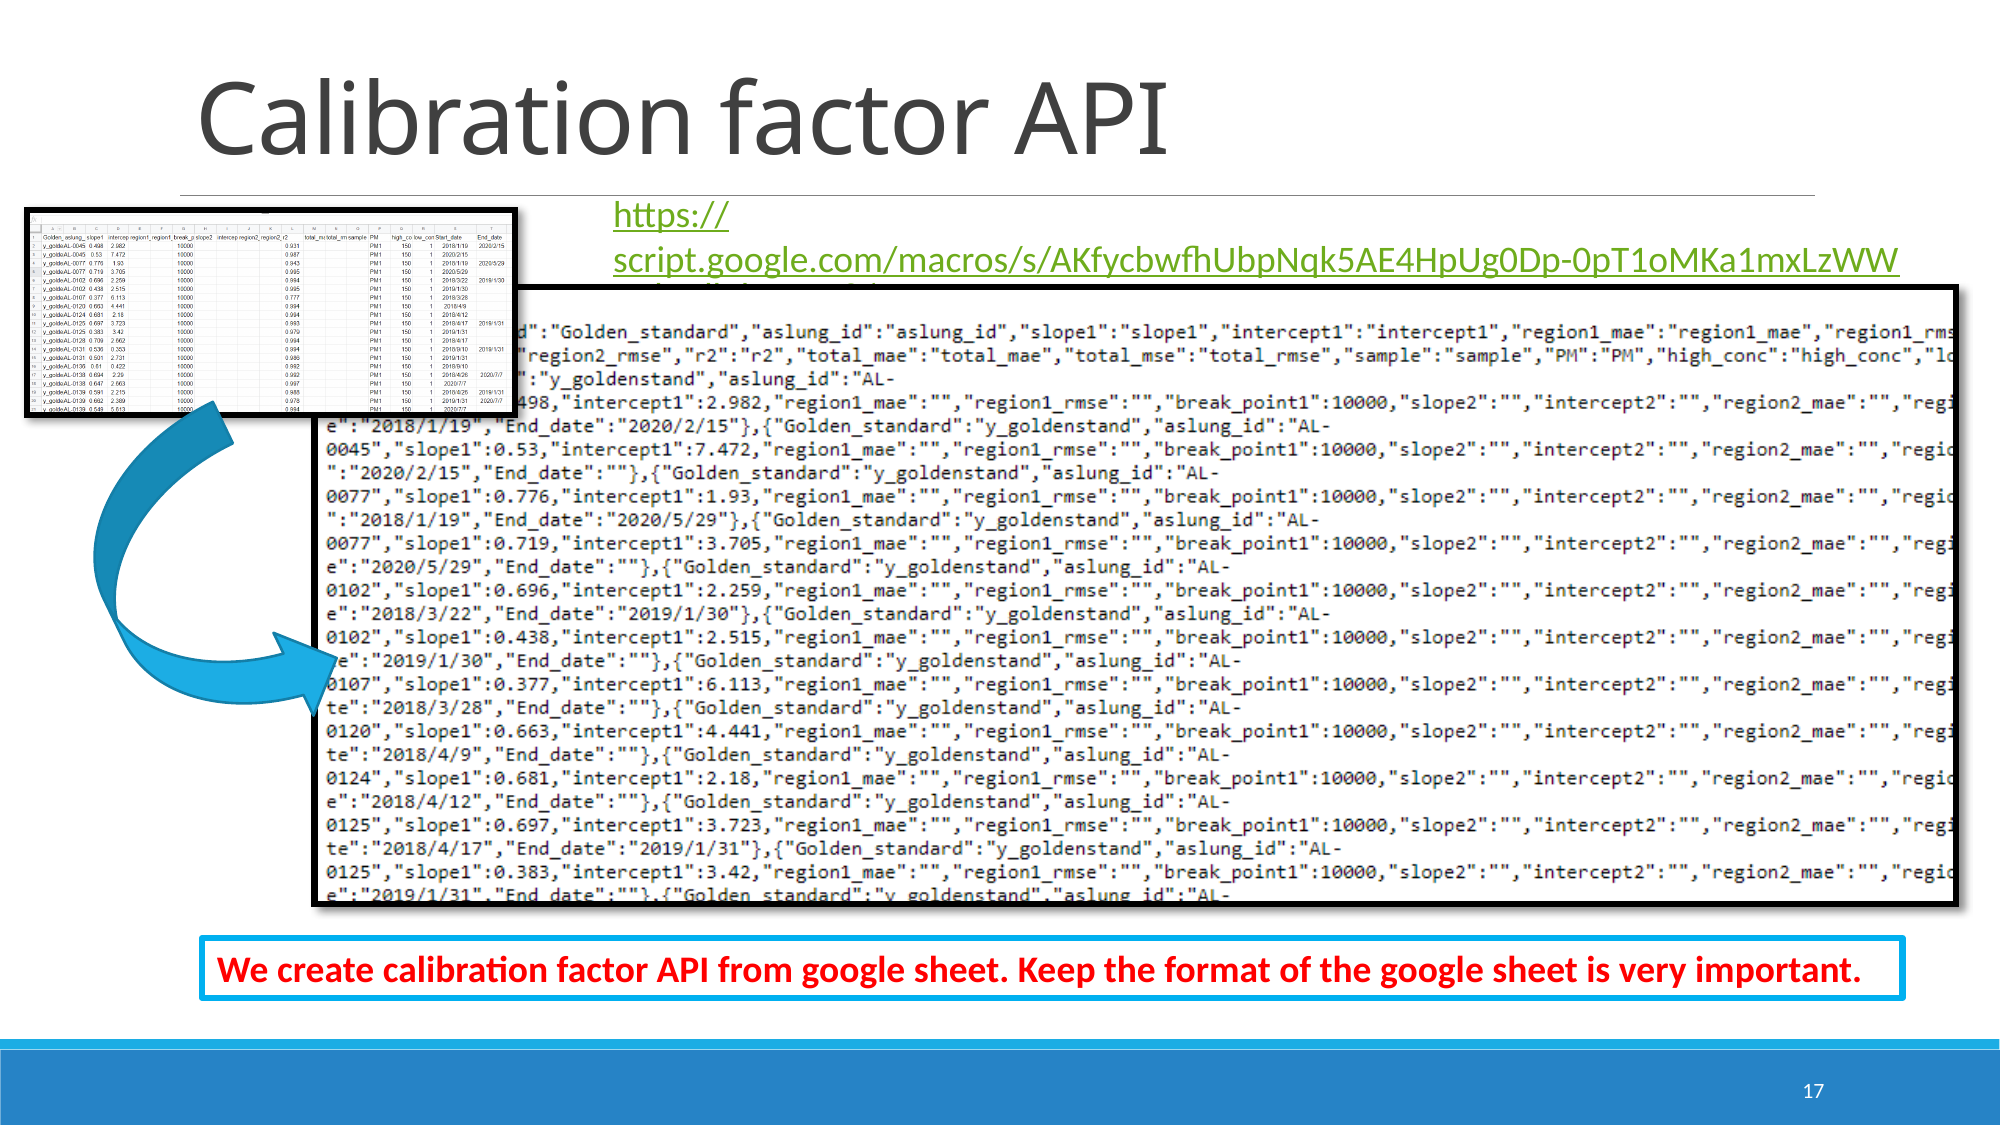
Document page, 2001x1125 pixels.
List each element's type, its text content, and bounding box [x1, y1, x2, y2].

text_box [93, 421, 313, 717]
title Calibration factor API [180, 47, 1830, 183]
text_box We create calibration factor API from google sheet. Keep the format of the google sheet is very important. [202, 938, 1903, 998]
slide_number 17 [1624, 1059, 1840, 1120]
text_box https://script.google.com/macros/s/AKfycbwfhUbpNqk5AE4HpUg0Dp-0pT1oMKa1mxLzWWAXb3dlnhTYRN8/exec [598, 182, 1928, 284]
picture [29, 212, 1954, 902]
